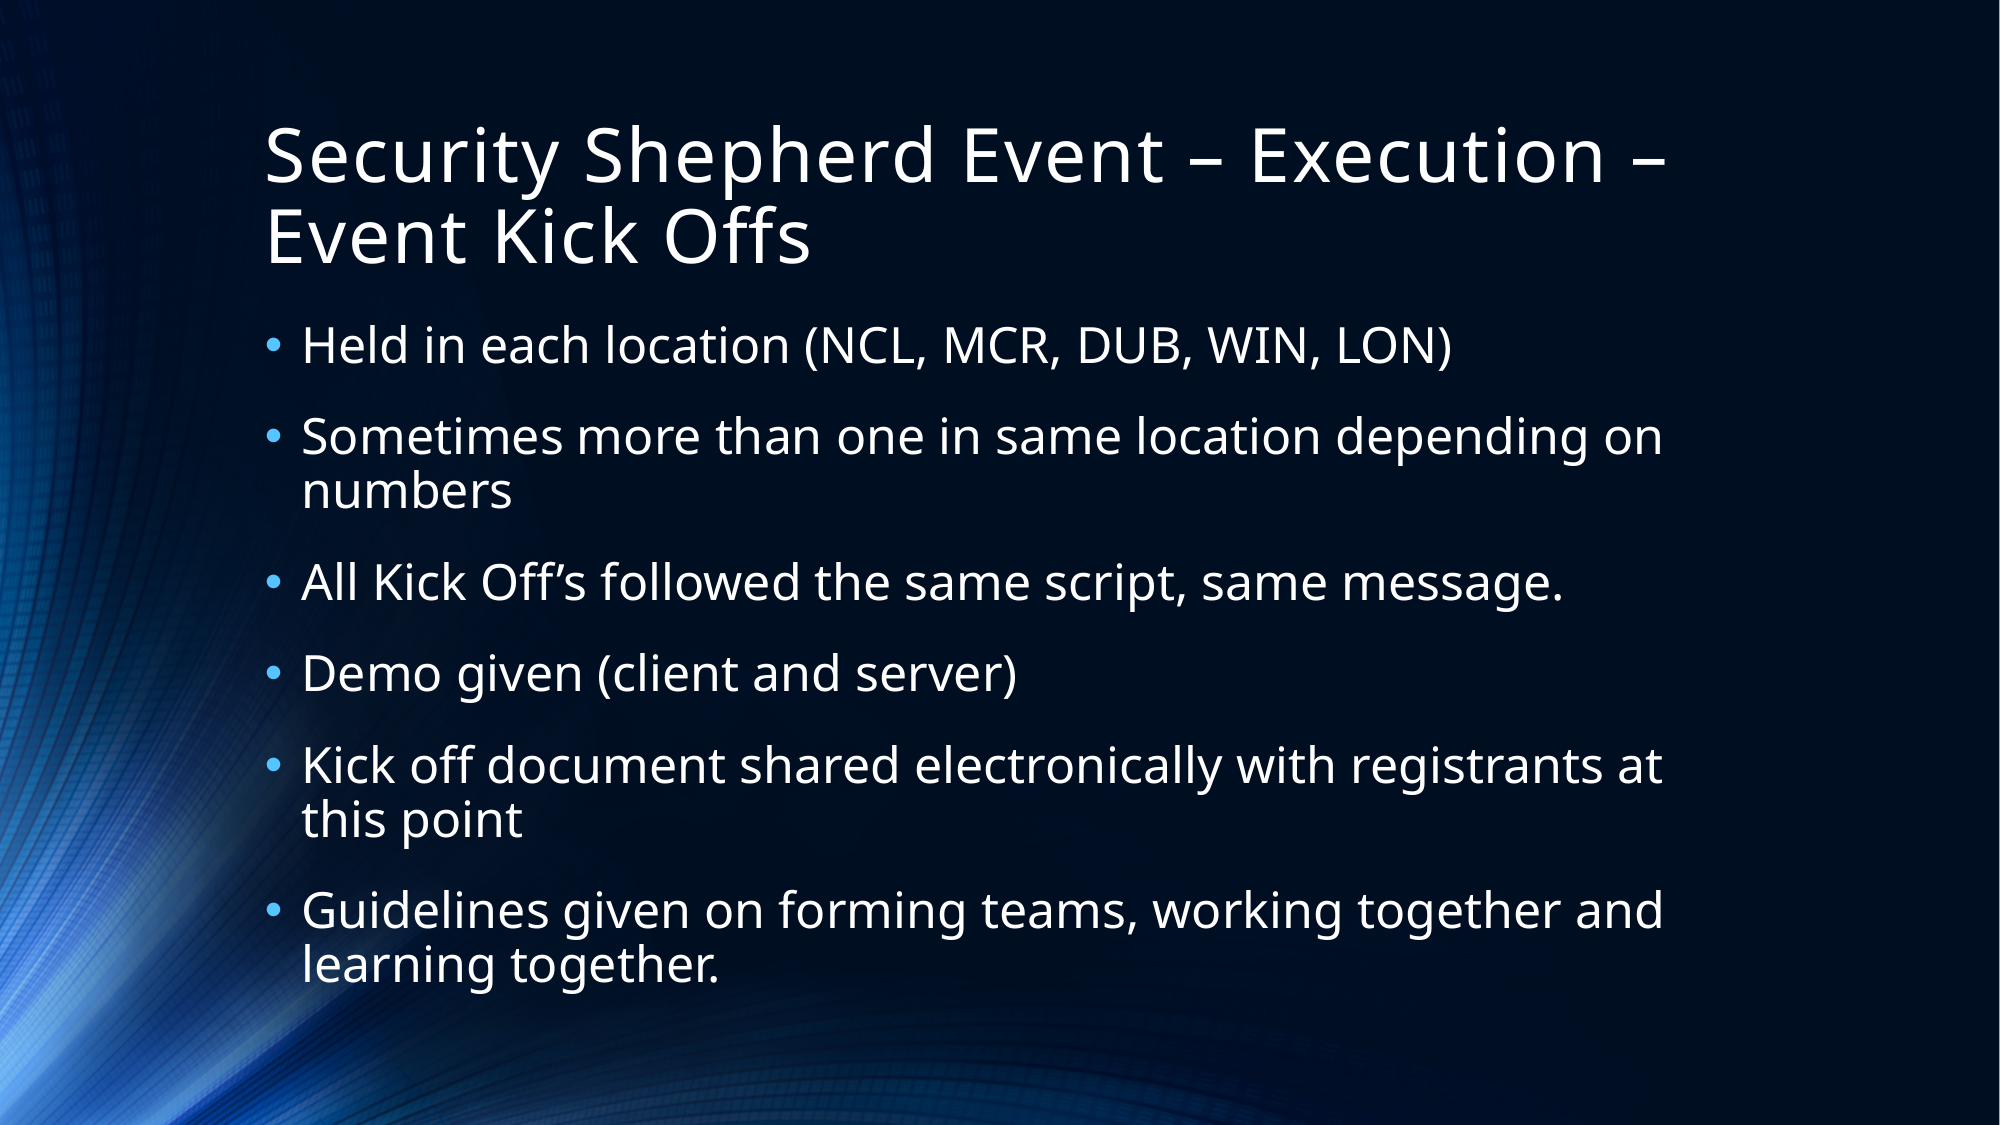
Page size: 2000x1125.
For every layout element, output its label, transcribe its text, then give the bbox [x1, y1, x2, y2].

title Security Shepherd Event – Execution – Event Kick Offs [249, 62, 1750, 288]
list Held in each location (NCL, MCR, DUB, WIN, LON) Sometimes more than one in same location depending on numbers All Kick Off’s followed the same script, same message. Demo given (client and server) Kick off document shared electronically with registrants at this point Guidelines given on forming teams, working together and learning together. [249, 312, 1749, 988]
picture [0, 0, 2000, 1125]
